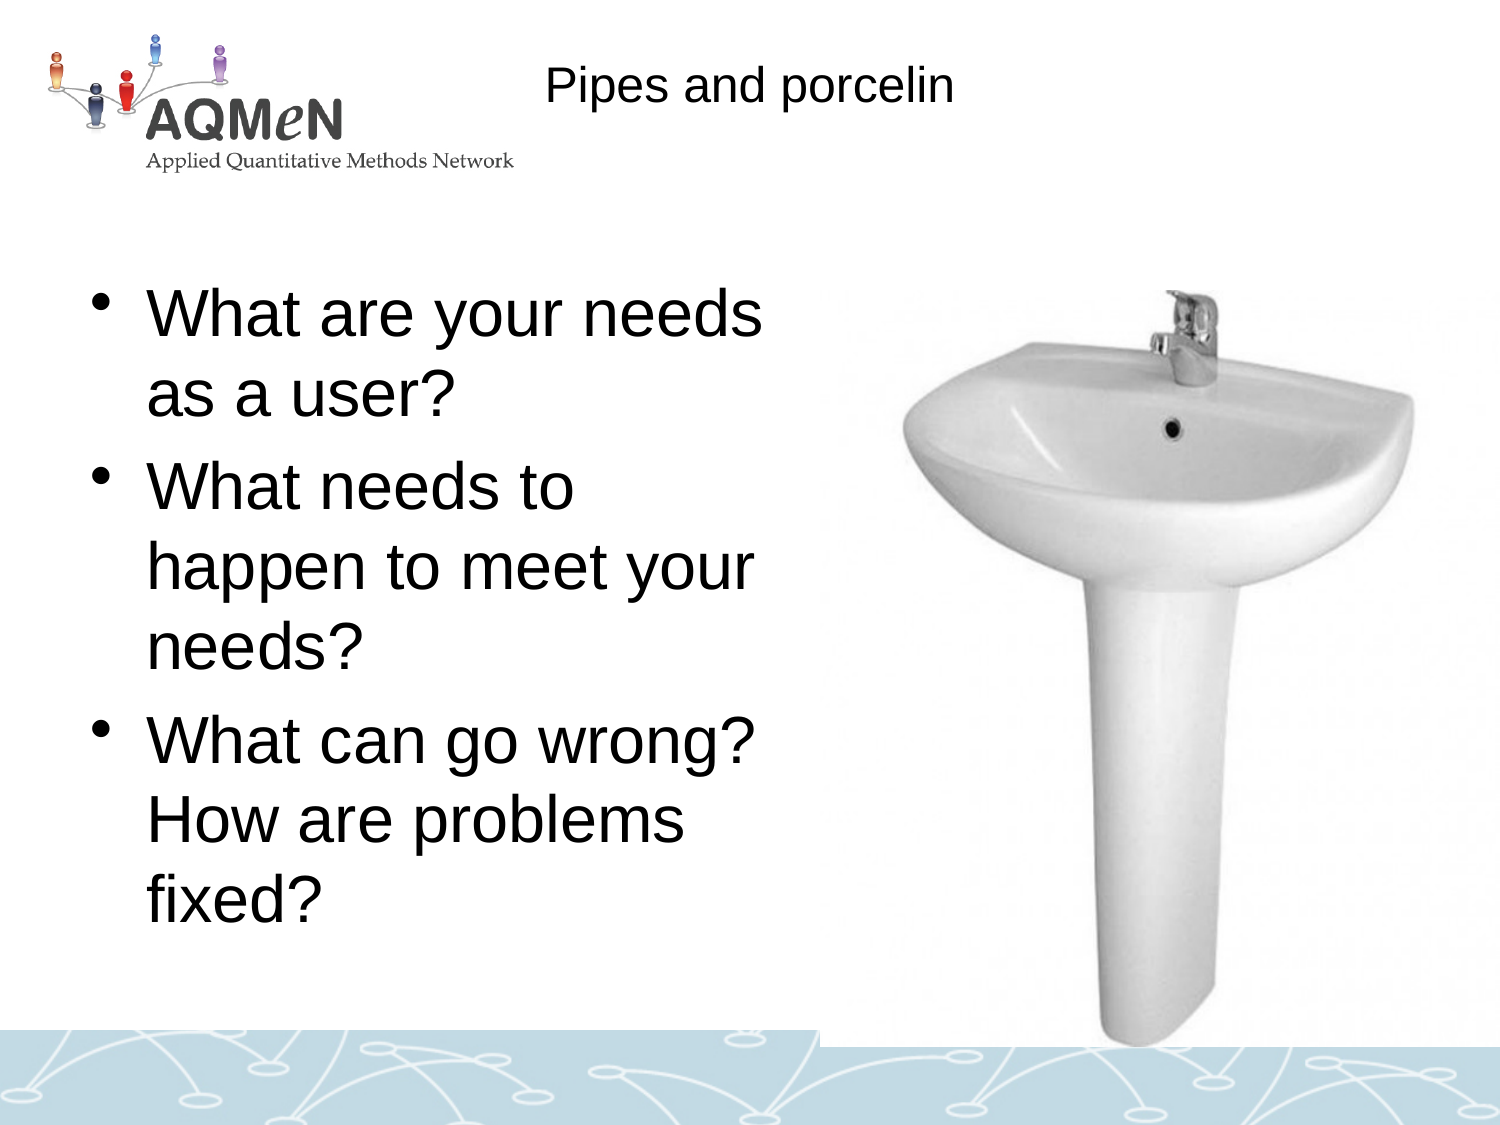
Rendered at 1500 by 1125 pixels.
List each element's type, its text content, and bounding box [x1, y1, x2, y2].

title Pipes and porcelin [75, 45, 1425, 233]
list What are your needs as a user? What needs to happen to meet your needs? What can go wrong? How are problems fixed? [75, 262, 798, 1005]
picture [0, 290, 1500, 1125]
picture [47, 34, 514, 173]
